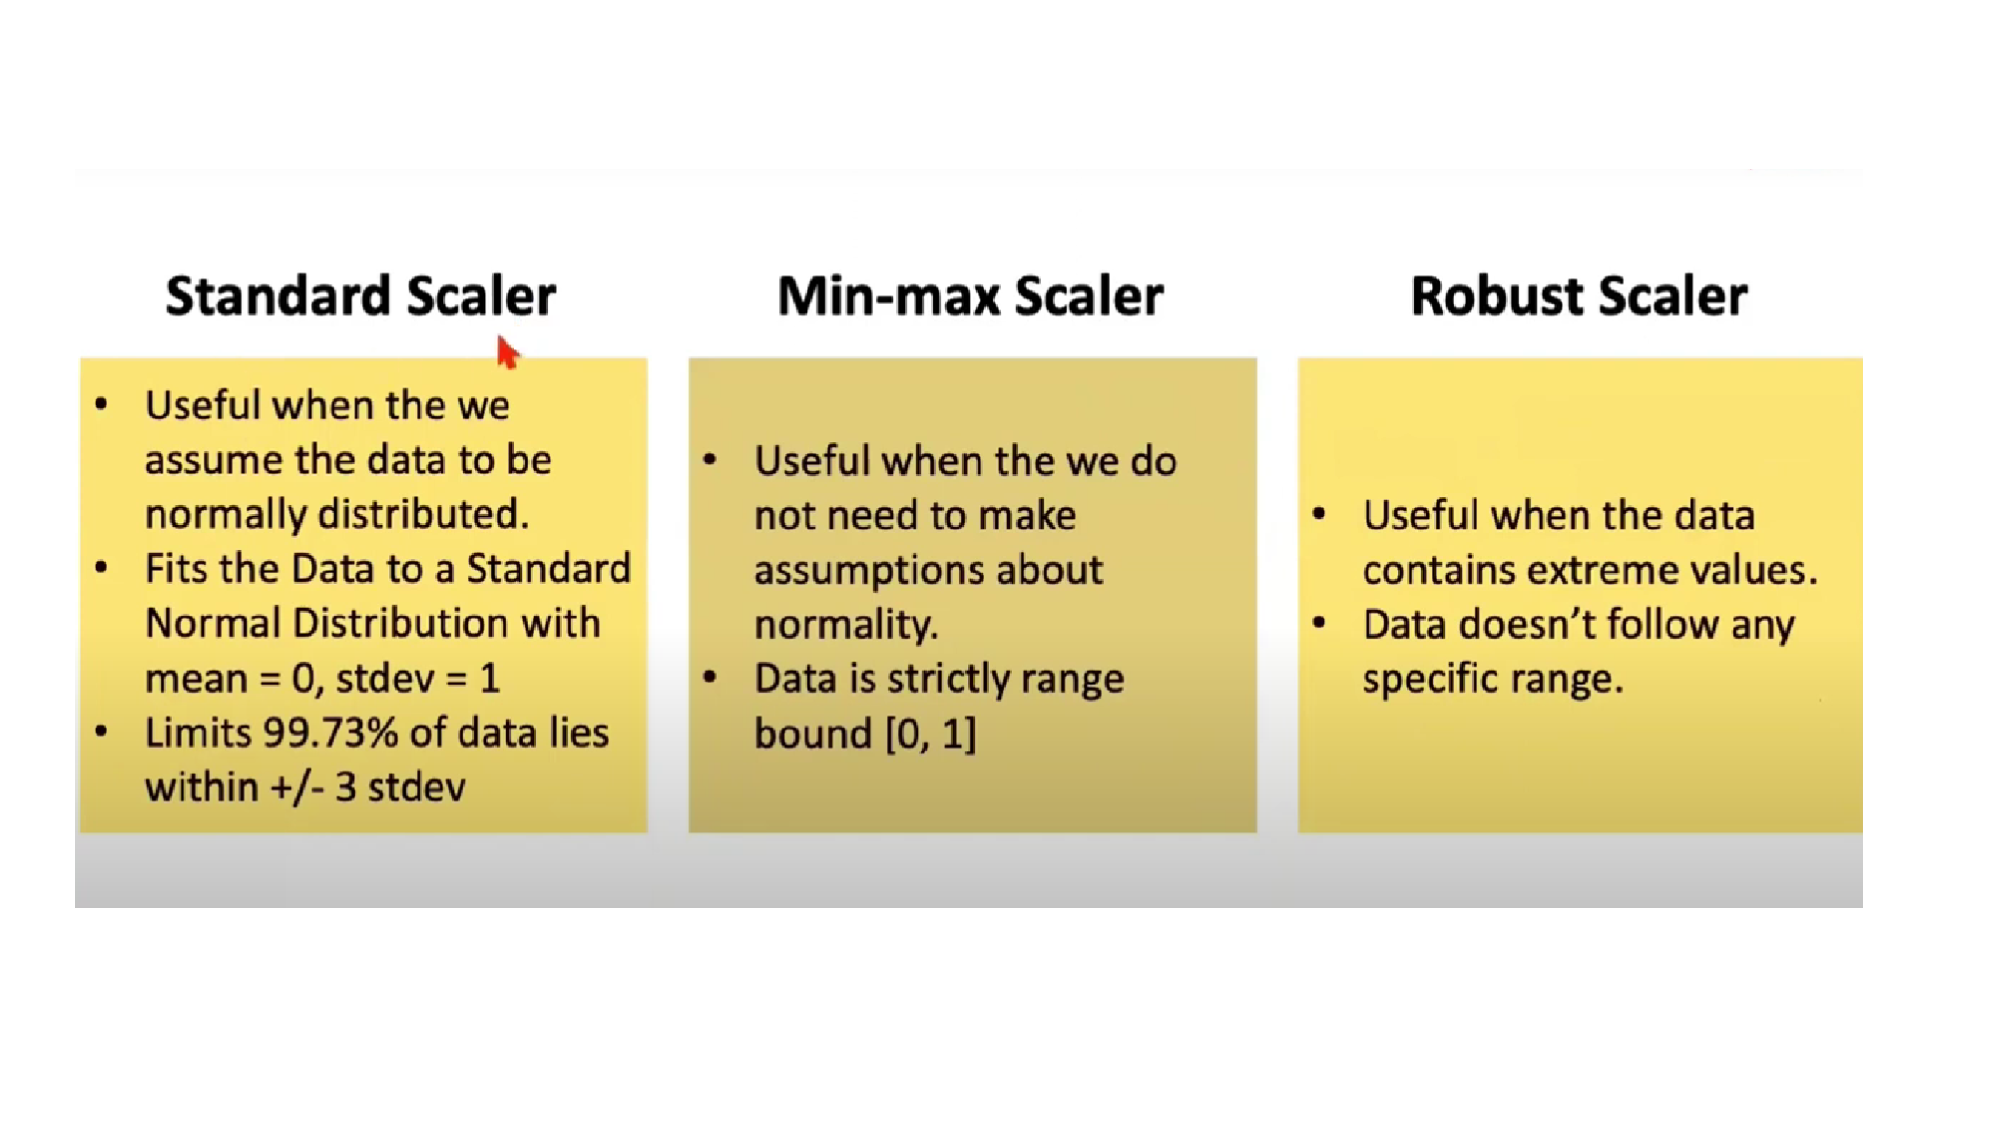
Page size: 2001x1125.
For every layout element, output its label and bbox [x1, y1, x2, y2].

list [74, 169, 1863, 908]
